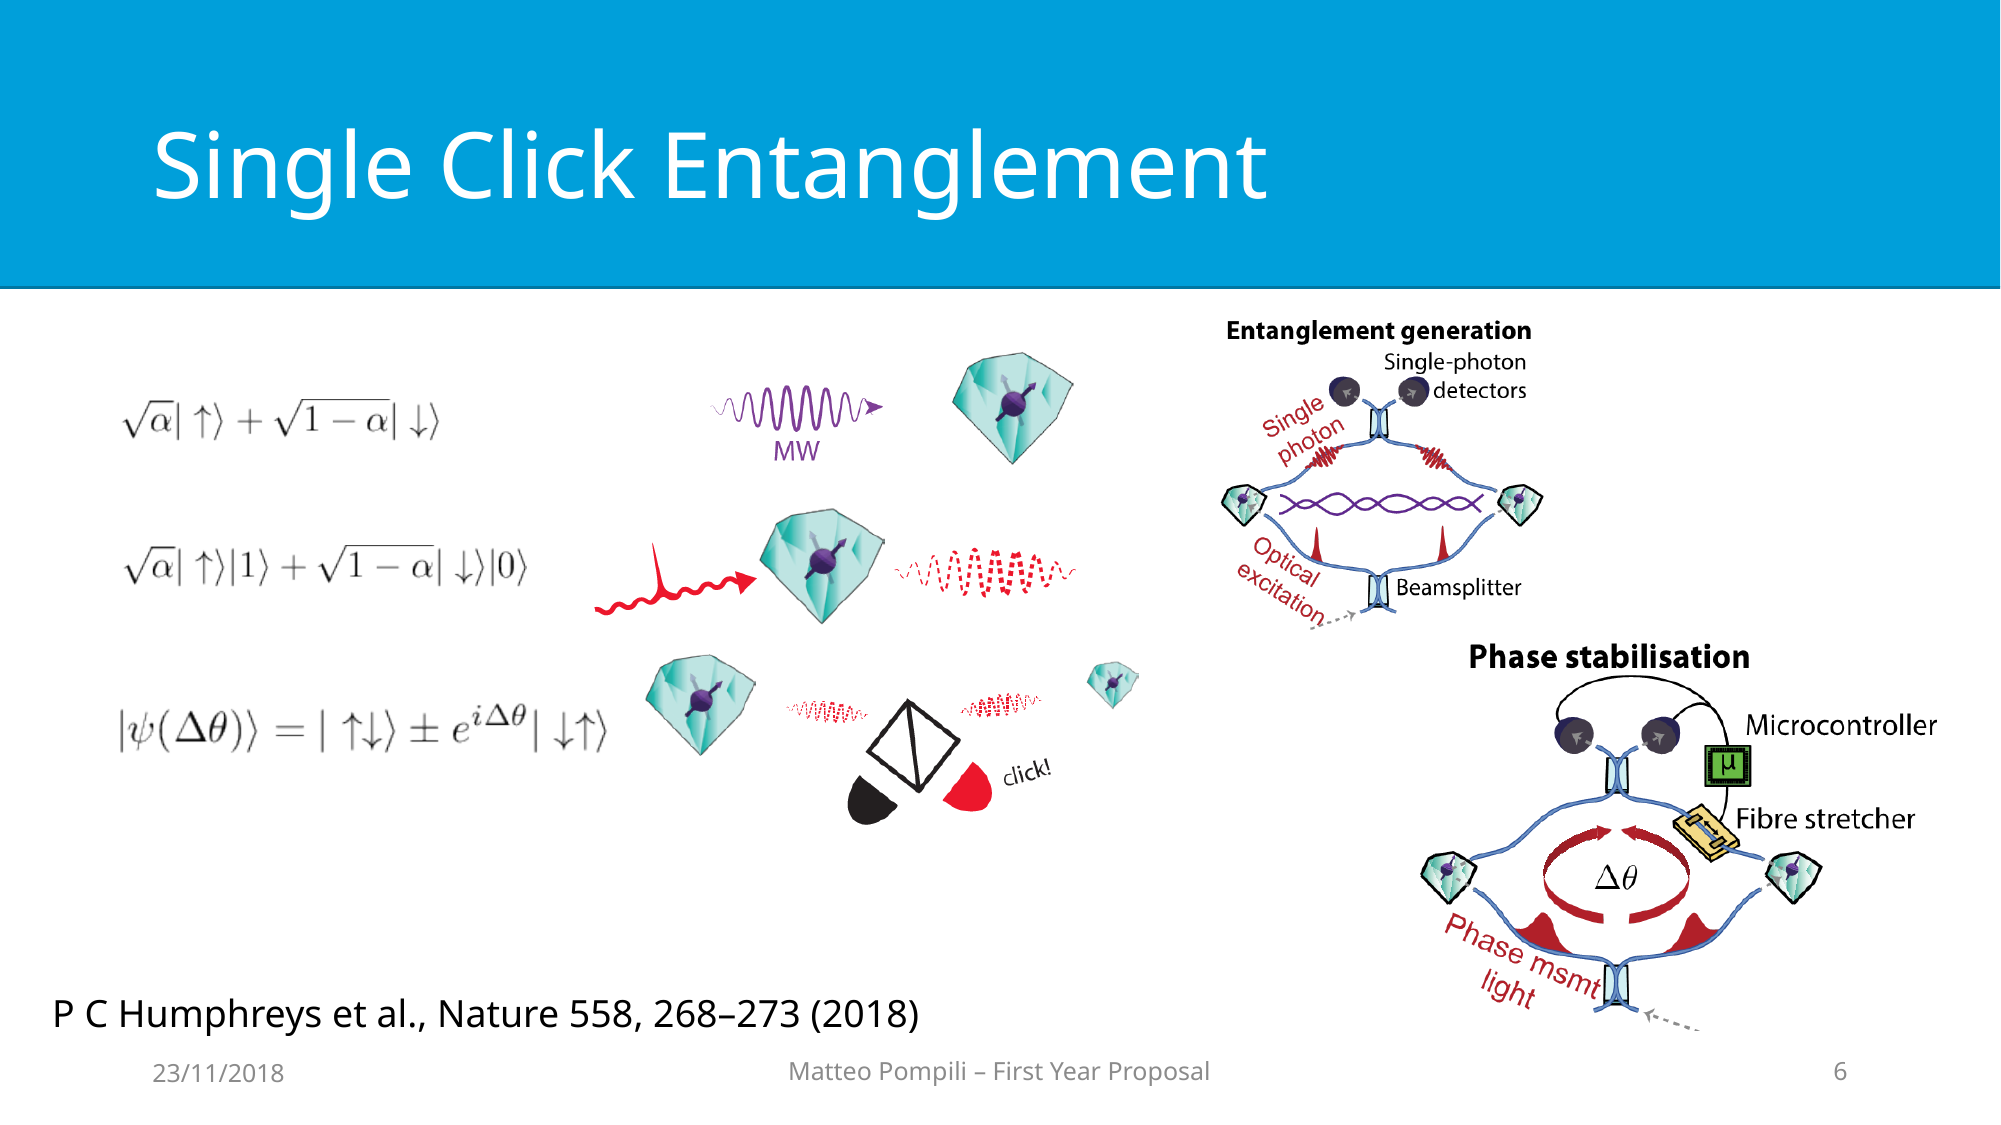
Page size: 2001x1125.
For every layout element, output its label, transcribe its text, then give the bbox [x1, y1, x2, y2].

slide_number 6 [1412, 1042, 1863, 1103]
picture [120, 399, 441, 444]
title Single Click Entanglement [137, 59, 1863, 278]
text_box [1382, 632, 1944, 1031]
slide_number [137, 1043, 588, 1103]
text_box P C Humphreys et al., Nature 558, 268–273 (2018) [37, 983, 935, 1043]
picture [120, 340, 1168, 829]
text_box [1219, 315, 1590, 638]
footer Matteo Pompili – First Year Proposal [662, 1042, 1338, 1103]
